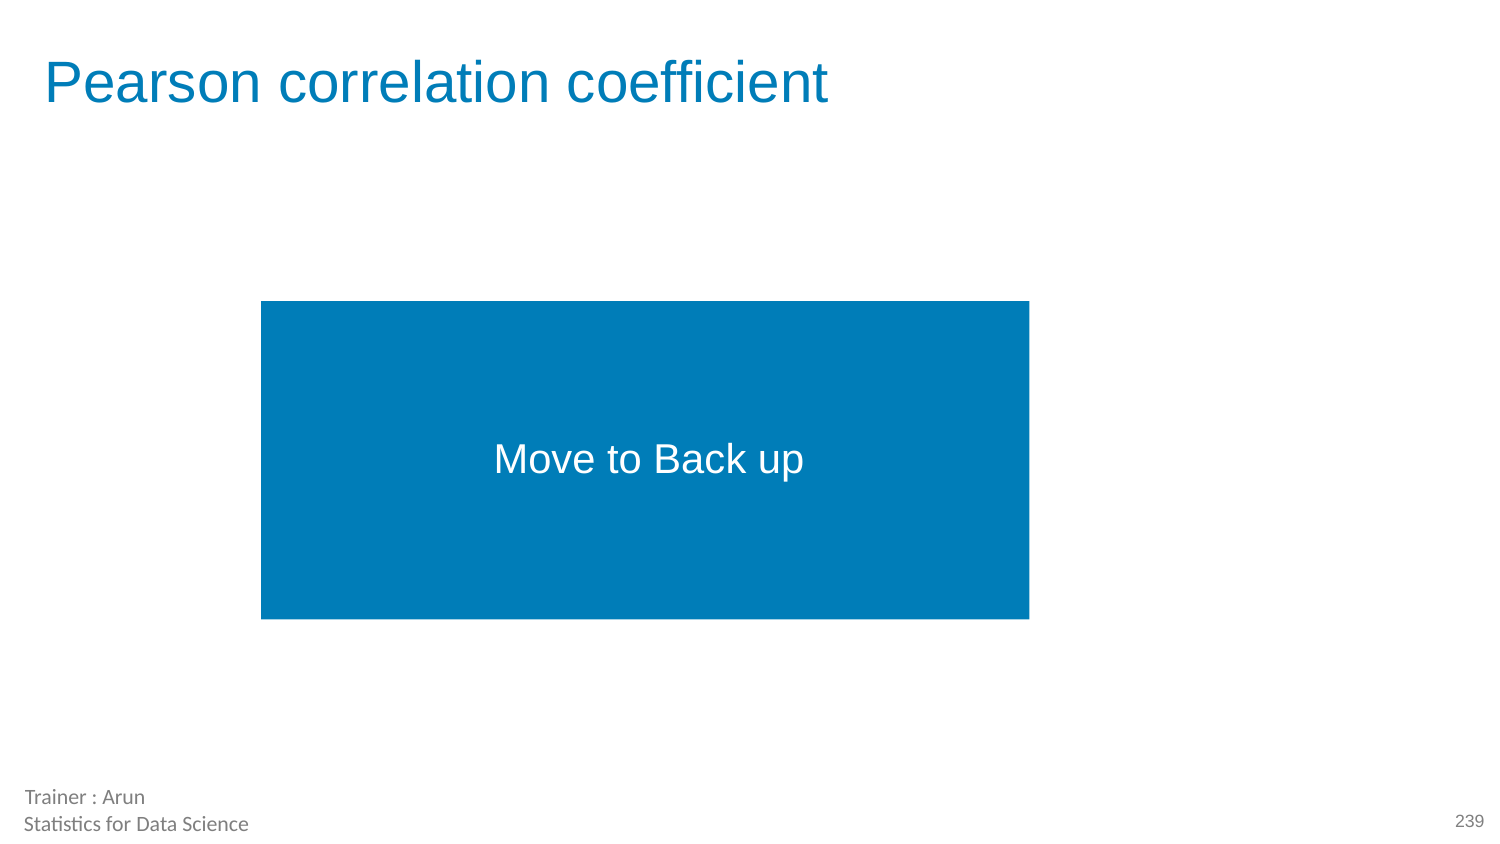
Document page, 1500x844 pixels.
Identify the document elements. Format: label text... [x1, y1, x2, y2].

title Pearson correlation coefficient [44, 44, 1418, 150]
text_box Move to Back up [261, 301, 1030, 620]
